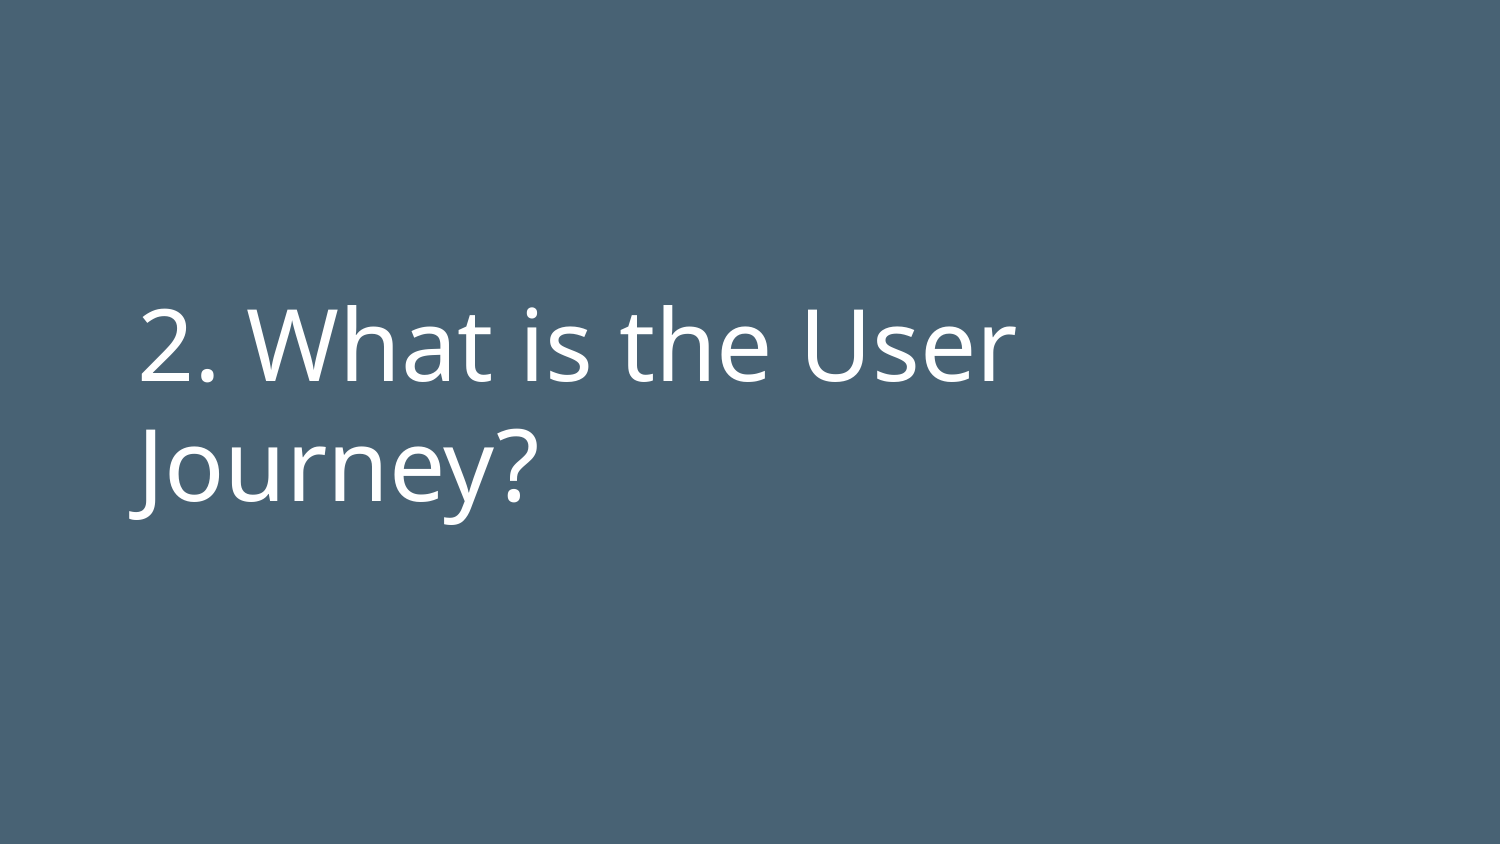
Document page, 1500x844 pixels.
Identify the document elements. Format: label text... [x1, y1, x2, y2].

text_box 2. What is the User Journey? [122, 233, 1034, 571]
